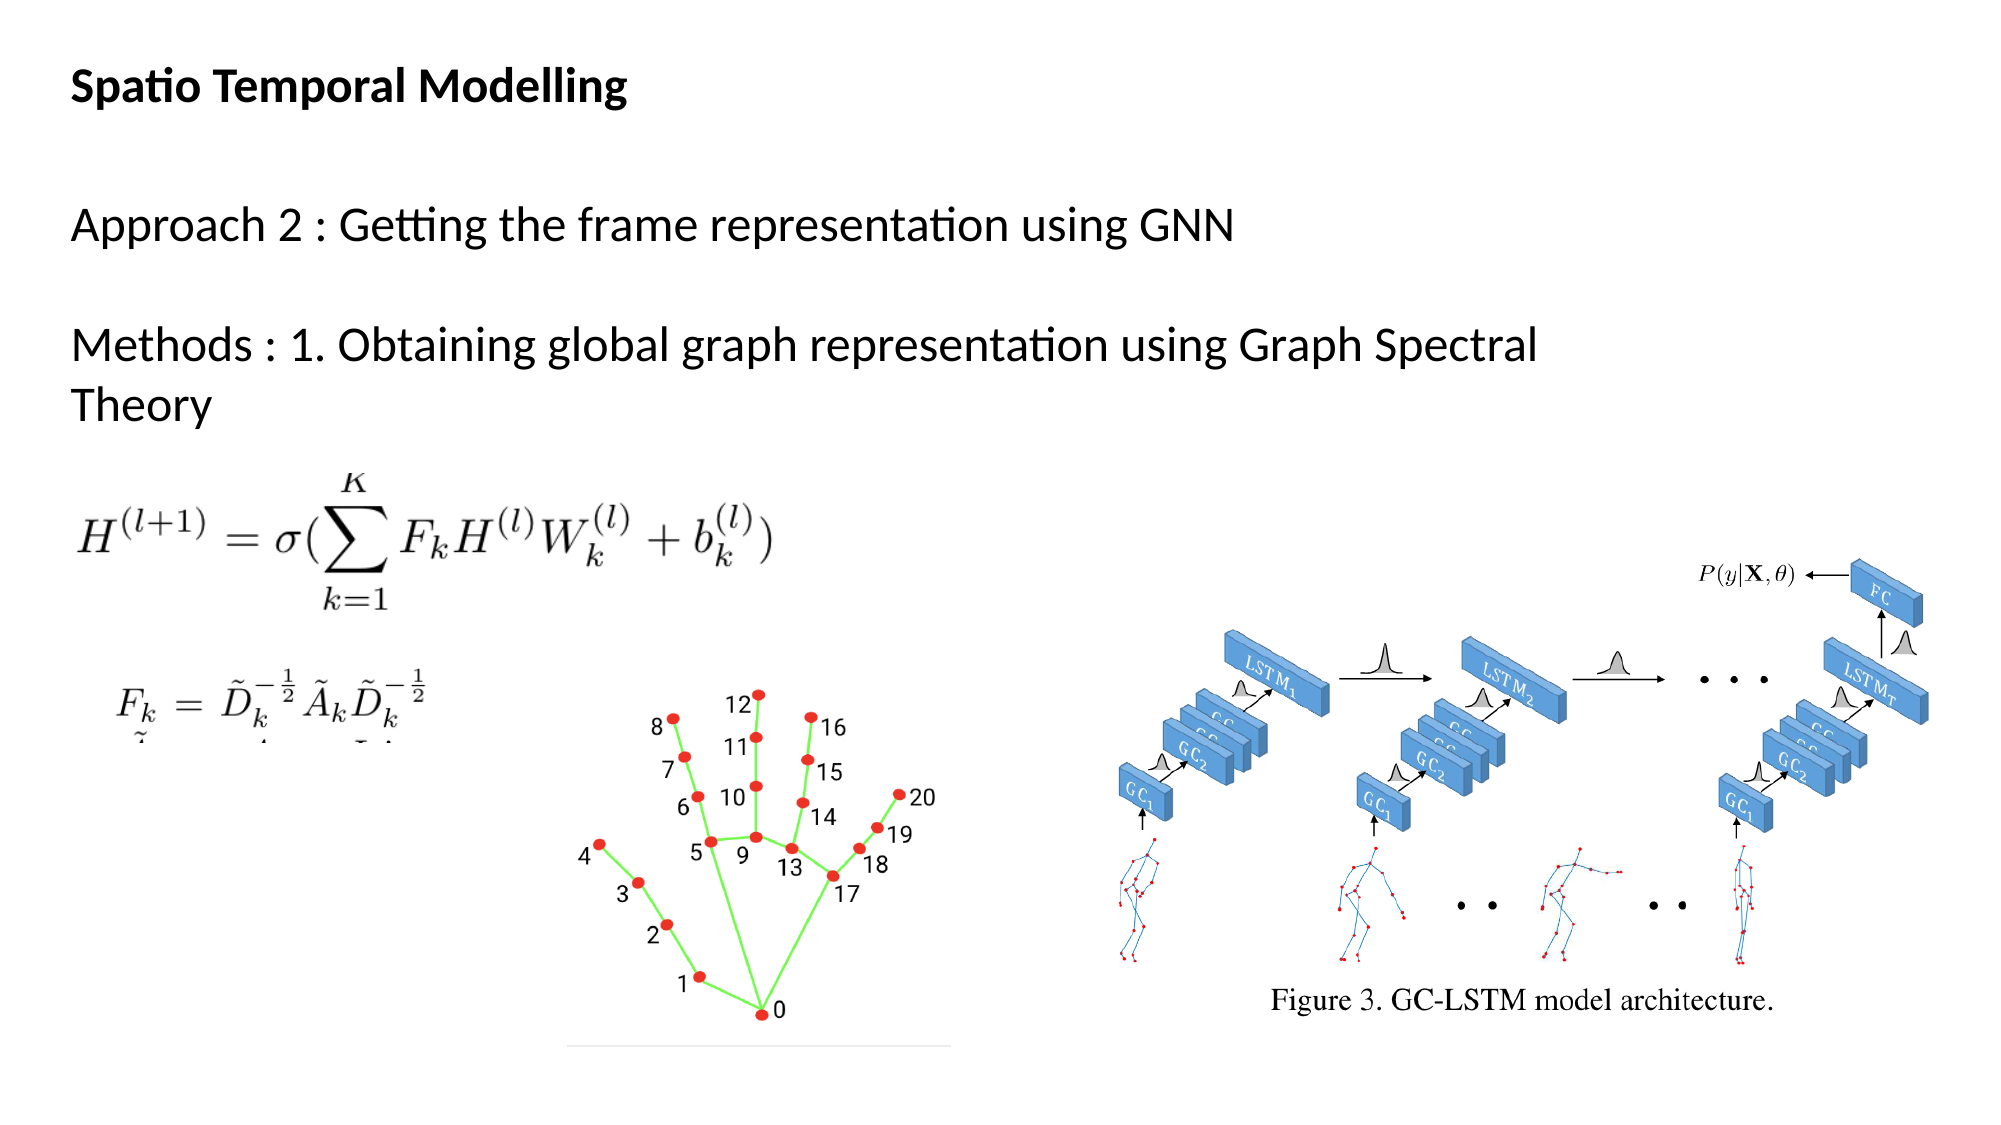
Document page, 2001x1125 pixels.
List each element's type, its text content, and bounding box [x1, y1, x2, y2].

picture [0, 473, 831, 652]
text_box Spatio Temporal Modelling [55, 44, 1170, 120]
picture [96, 667, 436, 743]
picture [567, 679, 951, 1056]
text_box Approach 2 : Getting the frame representation using GNN Methods : 1. Obtaining global graph representation using Graph Spectral Theory [55, 184, 1621, 1040]
picture [1070, 542, 1937, 1063]
